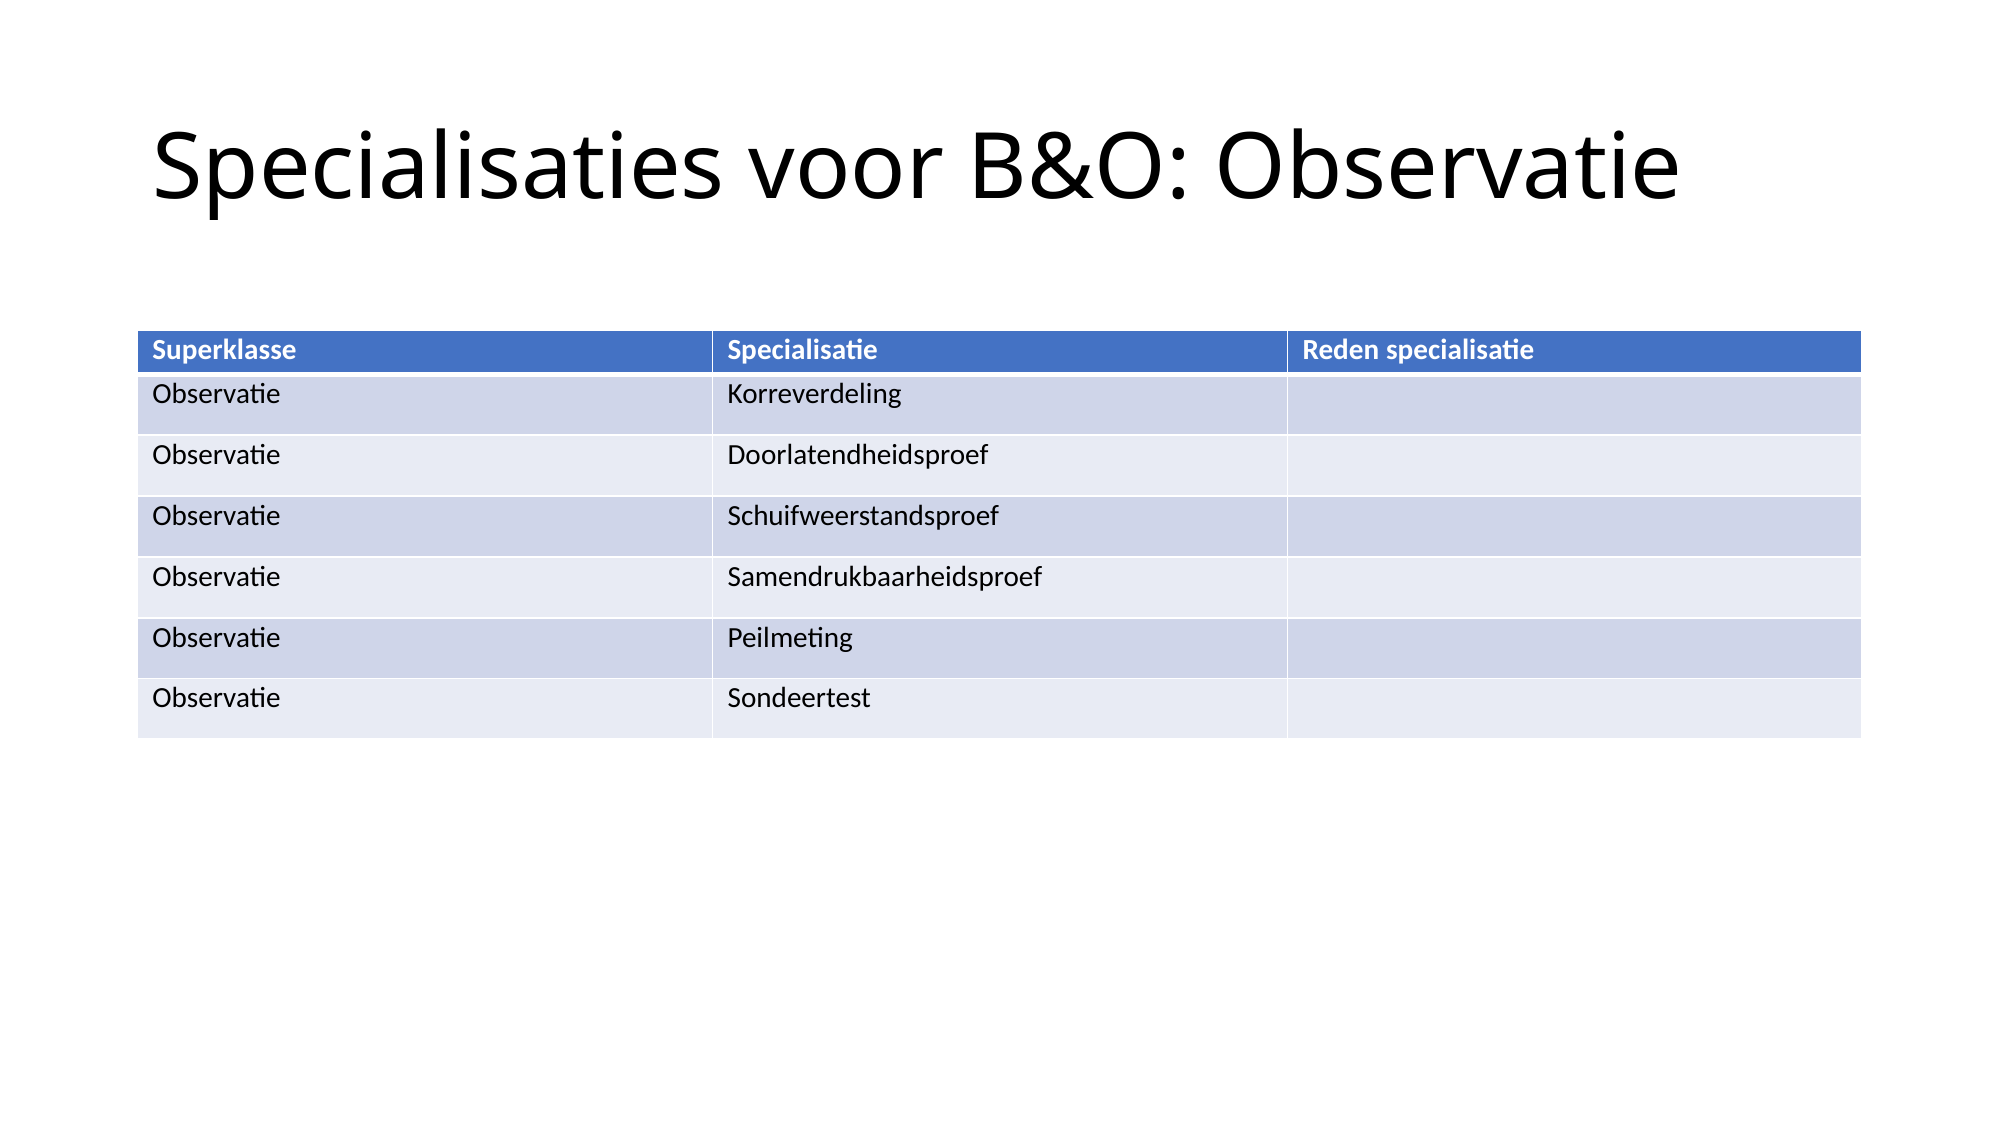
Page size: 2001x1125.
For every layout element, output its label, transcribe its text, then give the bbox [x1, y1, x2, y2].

table_cell Observatie [138, 377, 712, 434]
title Specialisaties voor B&O: Observatie [137, 59, 1863, 278]
table_cell [1288, 619, 1861, 678]
table_cell Korreverdeling [713, 377, 1287, 434]
table_cell Schuifweerstandsproef [713, 497, 1287, 556]
table_cell [1288, 558, 1861, 617]
table_cell Samendrukbaarheidsproef [713, 558, 1287, 617]
table_cell [1288, 377, 1861, 434]
table_cell [1288, 497, 1861, 556]
table_cell Observatie [138, 619, 712, 678]
table_cell Sondeertest [713, 679, 1287, 738]
table_cell Observatie [138, 497, 712, 556]
table_cell Observatie [138, 558, 712, 617]
table_header Specialisatie [713, 331, 1287, 372]
table_cell Observatie [138, 679, 712, 738]
table_header Reden specialisatie [1288, 331, 1861, 372]
table_cell [1288, 679, 1861, 738]
table_cell Peilmeting [713, 619, 1287, 678]
table_cell [1288, 436, 1861, 495]
table_cell Doorlatendheidsproef [713, 436, 1287, 495]
table_header Superklasse [138, 331, 712, 372]
table_cell Observatie [138, 436, 712, 495]
